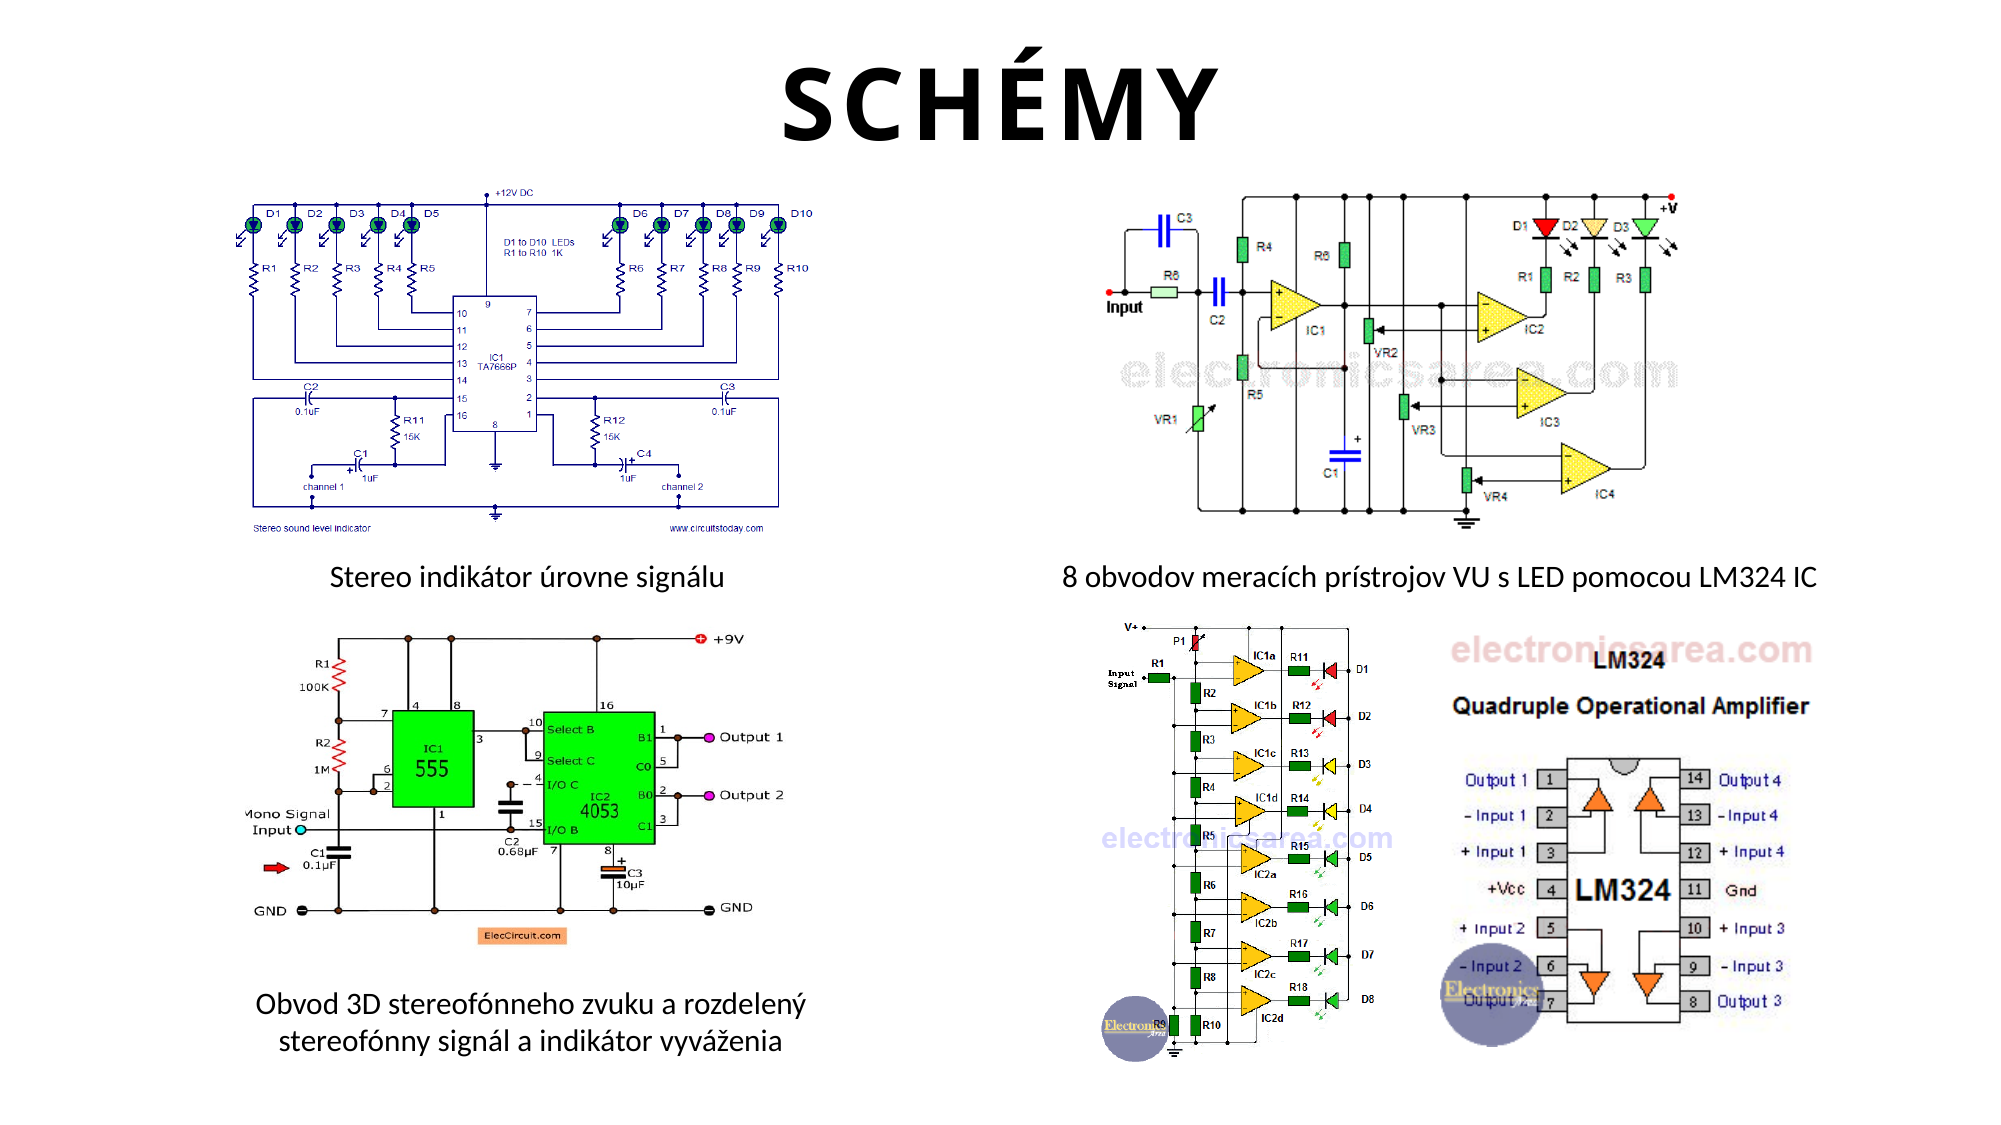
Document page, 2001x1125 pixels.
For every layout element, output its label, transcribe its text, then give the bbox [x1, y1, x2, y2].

picture [1101, 613, 1393, 1062]
text_box Stereo indikátor úrovne signálu [198, 549, 865, 602]
title Schémy [97, 32, 1903, 168]
text_box Obvod 3D stereofónneho zvuku a rozdelený stereofónny signál a indikátor vyváženia [198, 975, 865, 1066]
picture [1440, 628, 1825, 1047]
picture [229, 183, 821, 566]
picture [245, 593, 818, 965]
picture [1097, 182, 1688, 538]
text_box 8 obvodov meracích prístrojov VU s LED pomocou LM324 IC [985, 549, 1895, 602]
